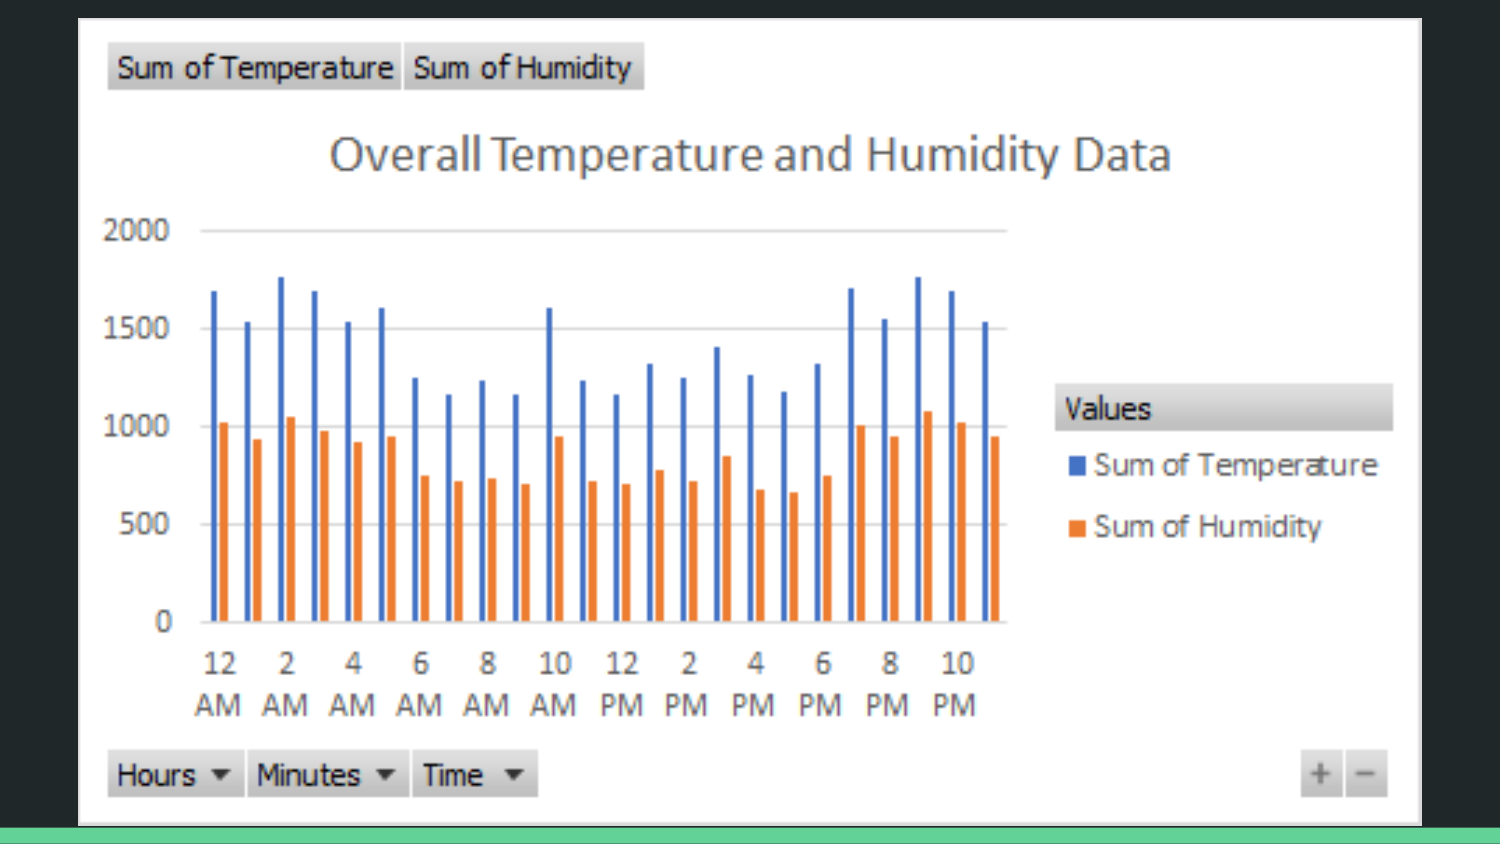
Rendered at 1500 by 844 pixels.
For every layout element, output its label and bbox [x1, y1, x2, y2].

picture [78, 18, 1422, 826]
